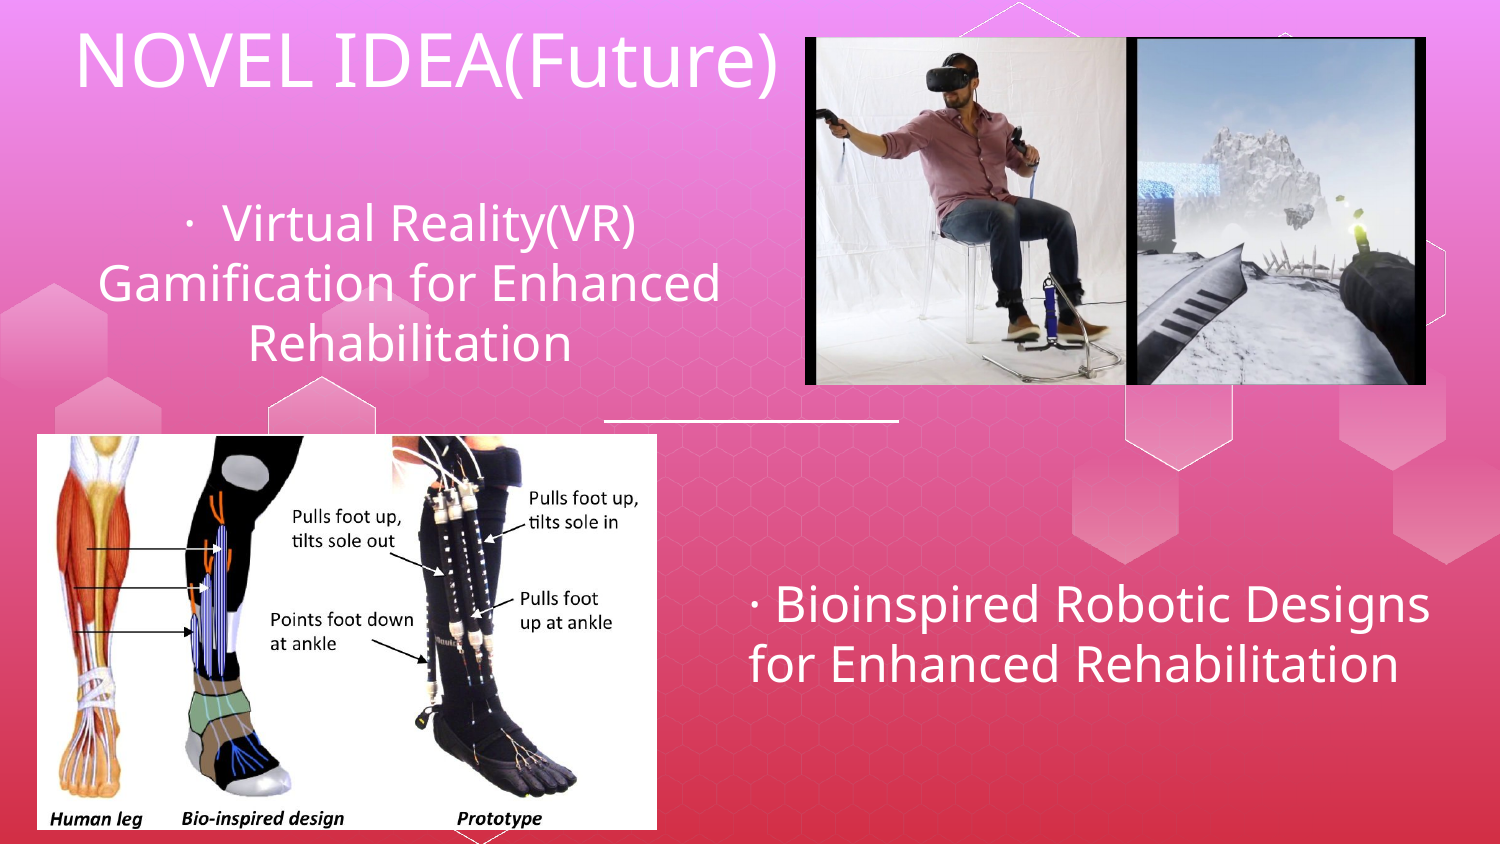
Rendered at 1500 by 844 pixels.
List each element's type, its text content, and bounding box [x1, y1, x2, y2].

text_box · Bioinspired Robotic Designs for Enhanced Rehabilitation [733, 564, 1462, 700]
picture [0, 0, 1500, 844]
subtitle · Virtual Reality(VR) Gamification for Enhanced Rehabilitation [61, 116, 760, 455]
title NOVEL IDEA(Future) [7, 7, 846, 117]
